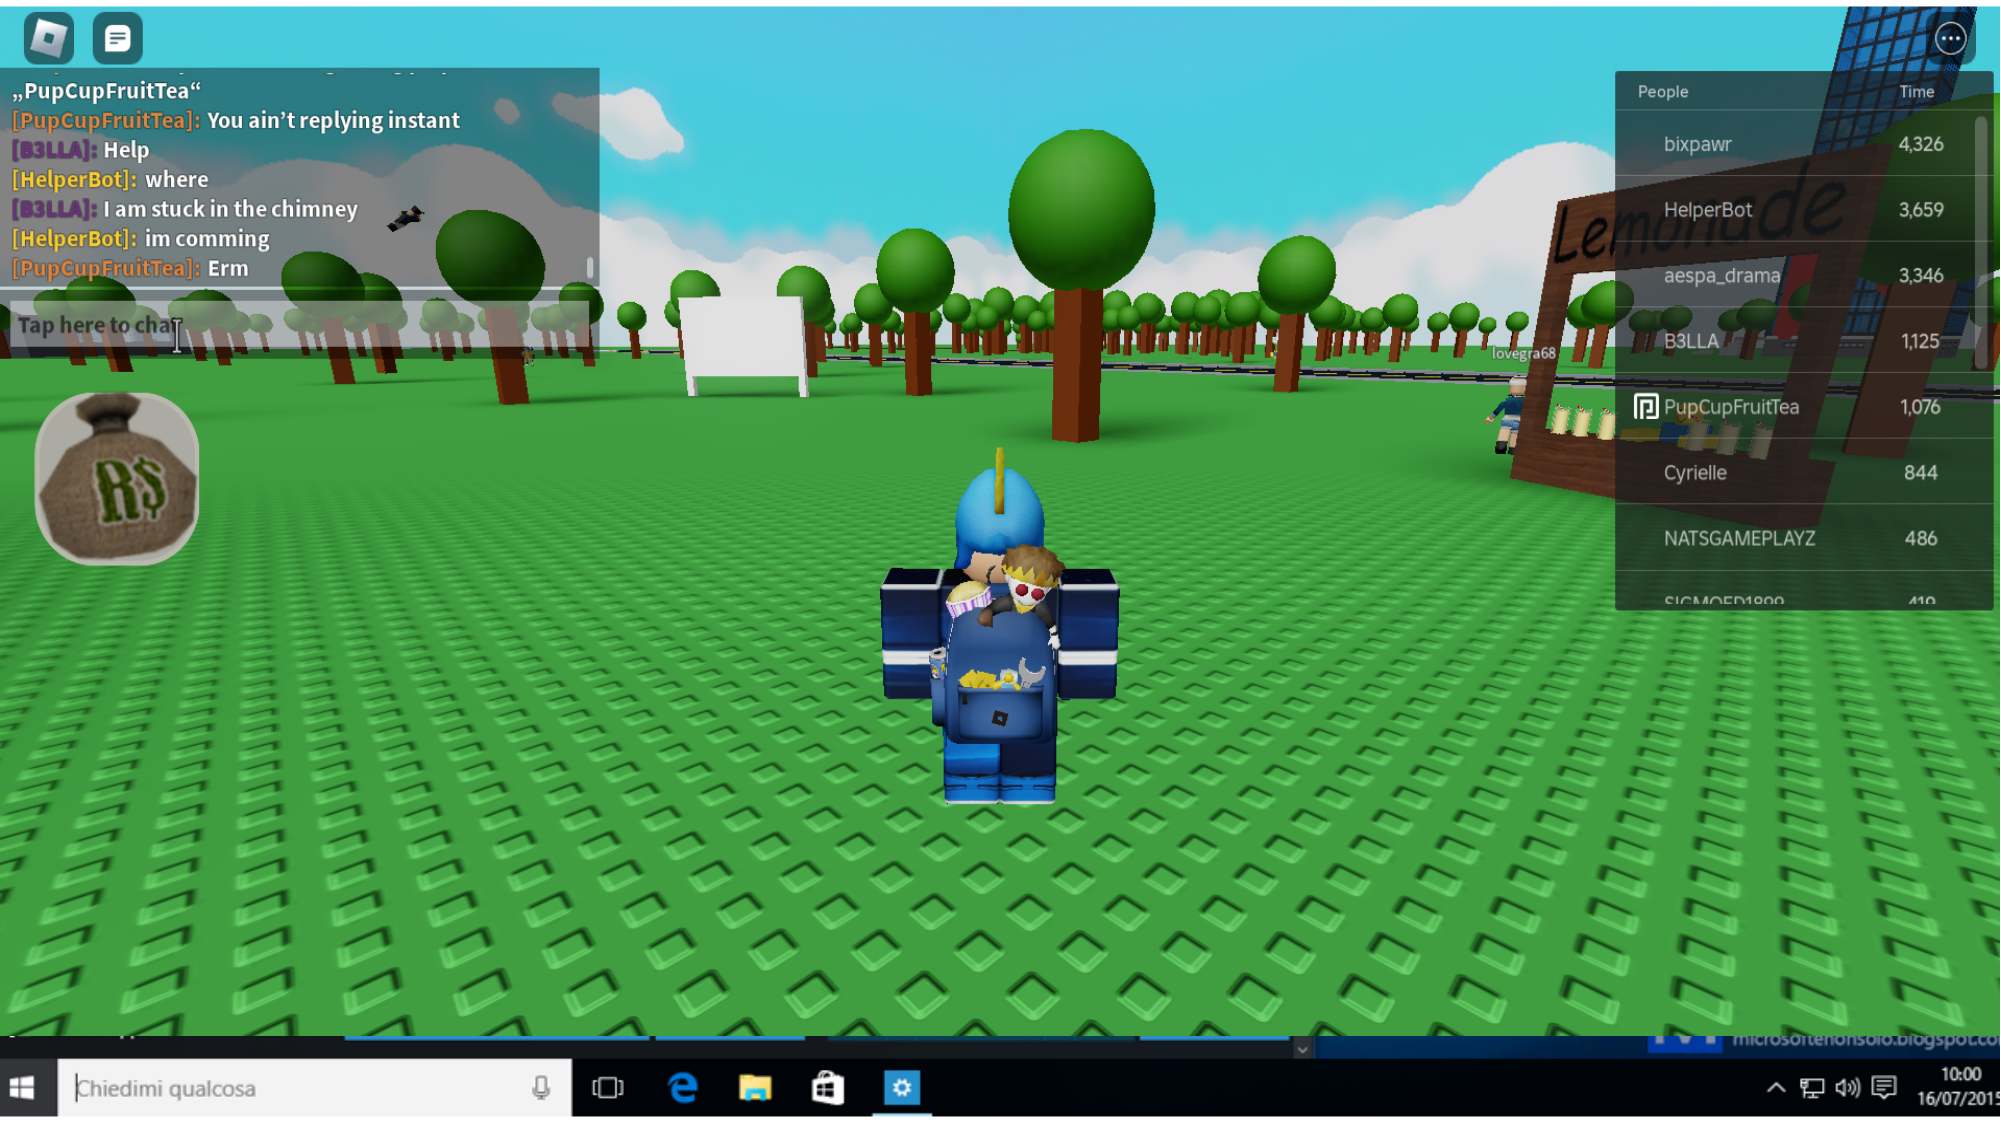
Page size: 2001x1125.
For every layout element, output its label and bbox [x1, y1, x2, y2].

list [0, 0, 2000, 1036]
picture [0, 1036, 2000, 1125]
